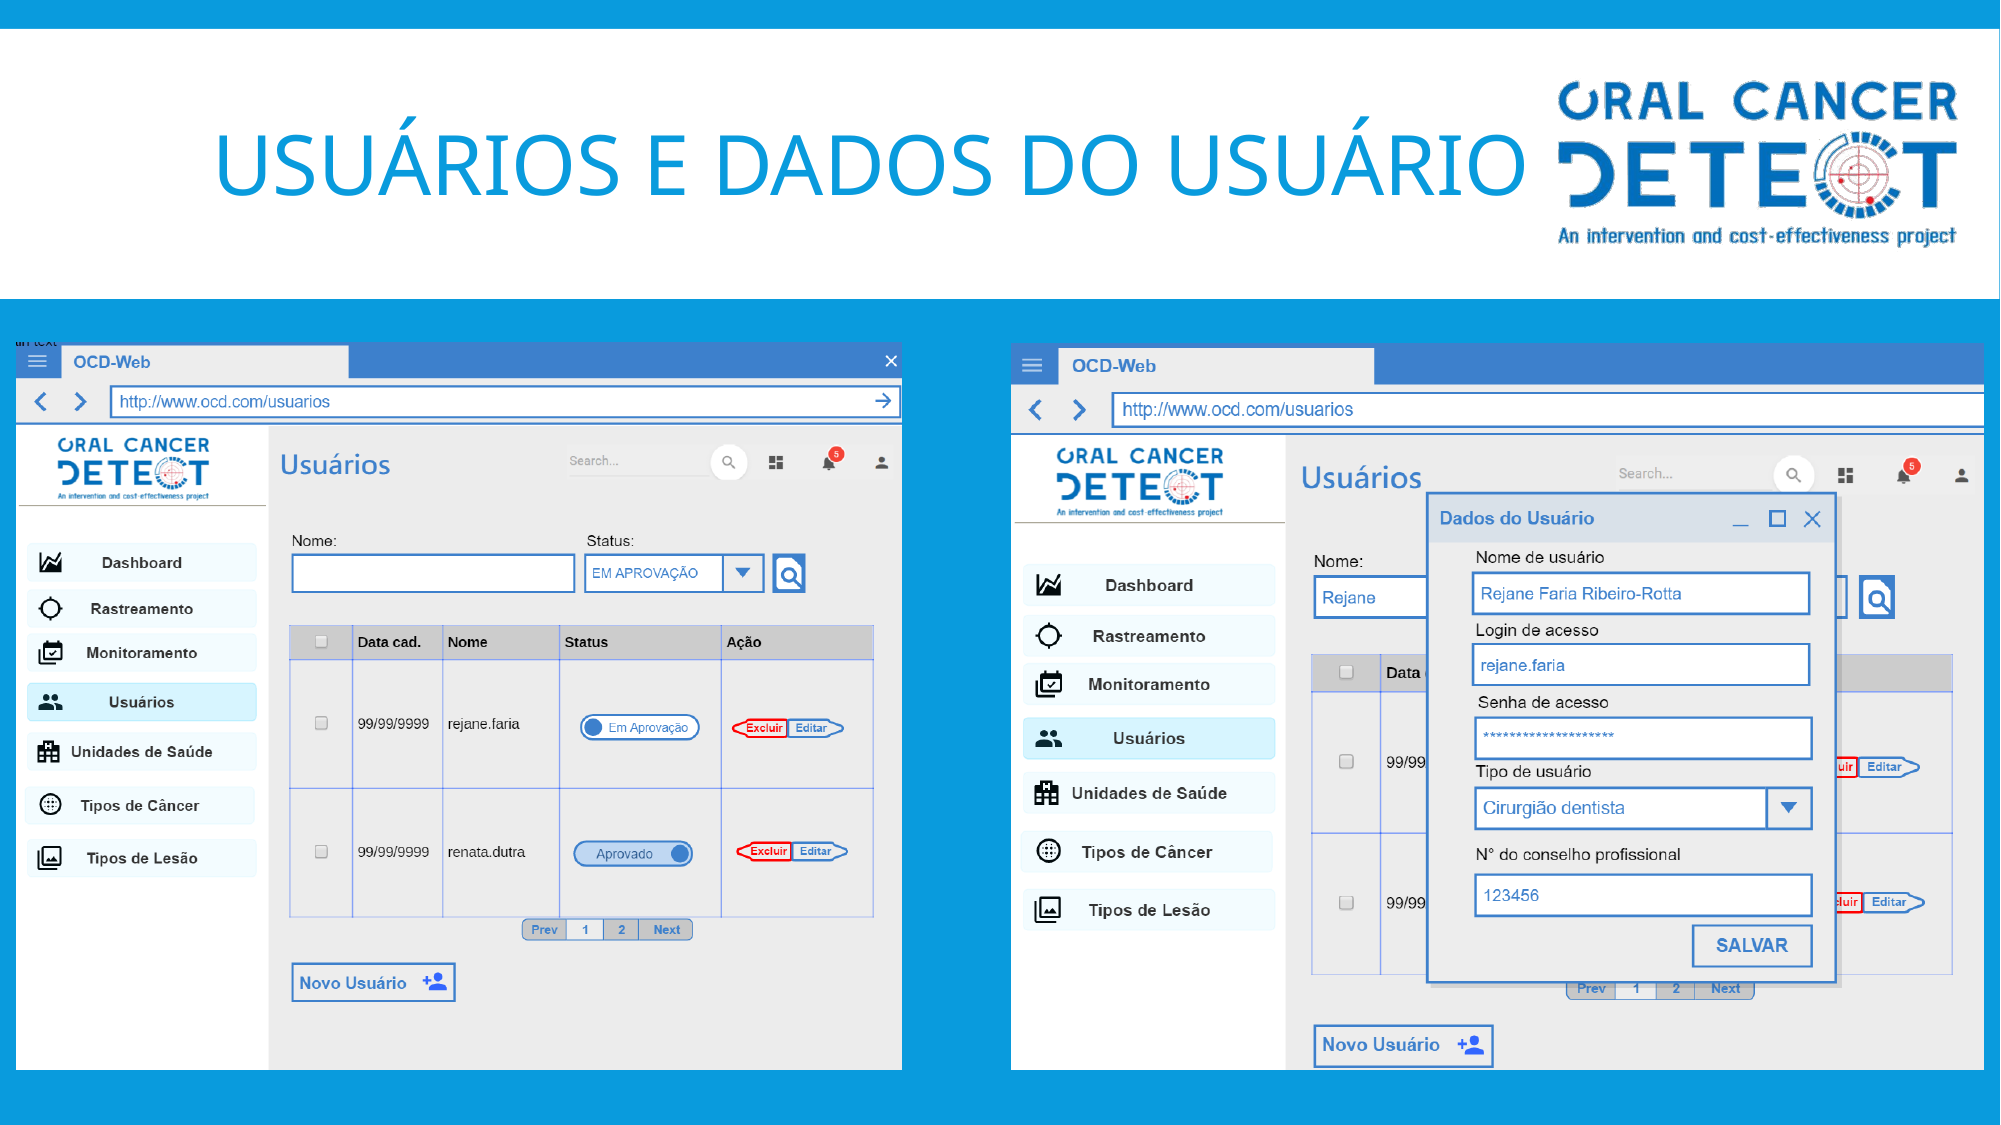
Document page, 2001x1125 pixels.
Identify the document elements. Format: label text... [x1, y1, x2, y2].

title Usuários e Dados do usuário [197, 46, 1803, 295]
picture [1526, 29, 2000, 283]
picture [17, 343, 901, 1069]
picture [1012, 344, 1983, 1069]
